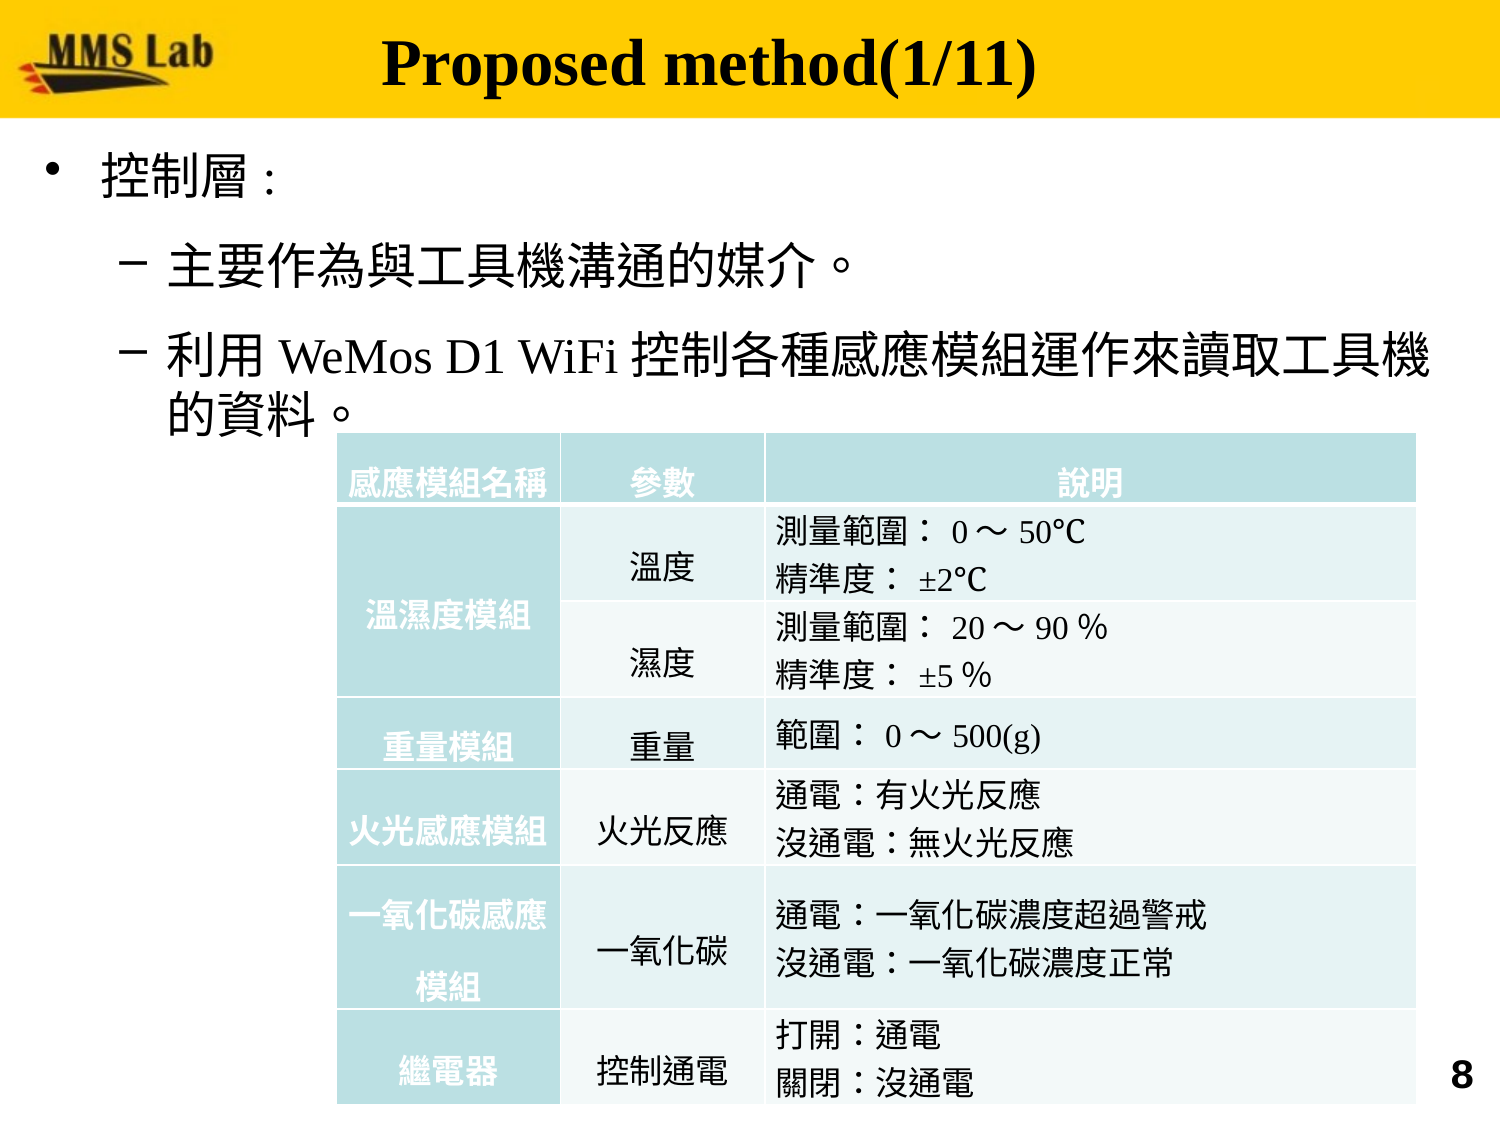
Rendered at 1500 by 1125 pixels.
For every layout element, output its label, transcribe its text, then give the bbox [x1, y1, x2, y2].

table_header 參數 [561, 433, 764, 502]
table_cell 溫度 [561, 507, 764, 600]
table_cell 測量範圍：20〜90％ 精準度：±5％ [766, 602, 1416, 696]
title Proposed method(1/11) [366, 1, 1500, 119]
slide_number 8 [1139, 1039, 1491, 1118]
table_cell 溫濕度模組 [337, 507, 560, 696]
table_cell 通電：有火光反應 沒通電：無火光反應 [766, 770, 1416, 864]
table_cell 火光反應 [561, 770, 764, 864]
table_cell 濕度 [561, 602, 764, 696]
table_cell 重量模組 [337, 698, 560, 768]
table_cell 通電：一氧化碳濃度超過警戒 沒通電：一氧化碳濃度正常 [766, 866, 1416, 1008]
table_cell 重量 [561, 698, 764, 768]
table_cell 範圍：0〜500(g) [766, 698, 1416, 768]
table_cell 火光感應模組 [337, 770, 560, 864]
list 控制層: 主要作為與工具機溝通的媒介。 利用WeMos D1 WiFi控制各種感應模組運作來讀取工具機的資料。 [29, 137, 1483, 1010]
table_cell 繼電器 [337, 1010, 560, 1104]
table_cell 控制通電 [561, 1010, 764, 1104]
table_cell 一氧化碳 [561, 866, 764, 1008]
table_cell 一氧化碳感應模組 [337, 866, 560, 1008]
table_cell 測量範圍：0〜50℃ 精準度：±2℃ [766, 507, 1416, 600]
picture [0, 1, 1500, 1096]
table_header 說明 [766, 433, 1416, 502]
table_header 感應模組名稱 [337, 433, 560, 502]
table_cell 打開：通電 關閉：沒通電 [766, 1010, 1416, 1104]
